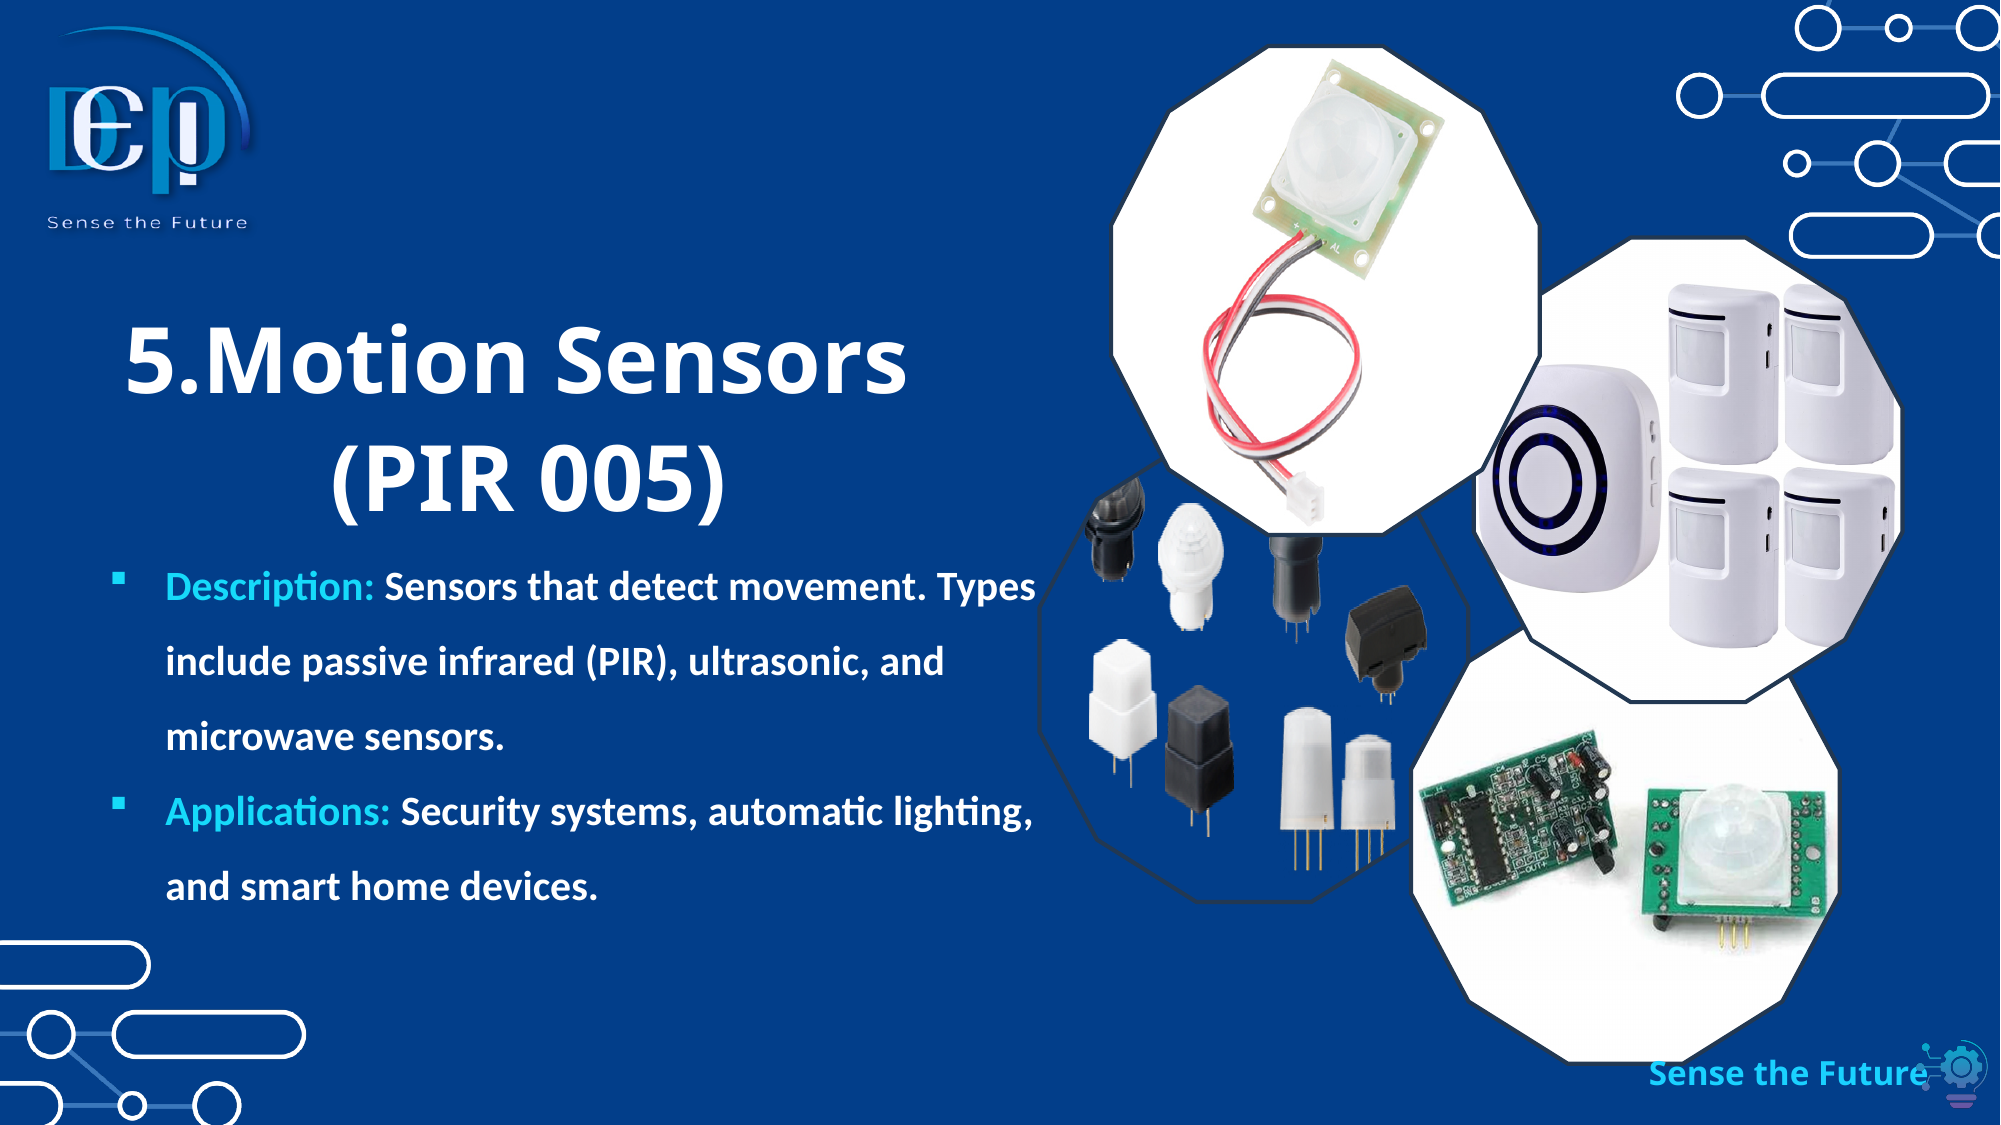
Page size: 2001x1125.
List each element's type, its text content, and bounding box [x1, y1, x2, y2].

picture [0, 939, 309, 1125]
picture [1, 0, 309, 235]
text_box Motion Sensors (PIR 005) [0, 294, 1158, 530]
text_box Description: Sensors that detect movement. Types include passive infrared (PIR), ultrasonic, and microwave sensors. Applications: Security systems, automatic lighting, and smart home devices. [94, 526, 1084, 917]
picture [1675, 0, 2000, 260]
text_box [1037, 458, 1471, 905]
text_box [1408, 626, 1842, 1044]
text_box [1109, 43, 1542, 538]
text_box Sense the Future [1501, 1044, 1910, 1099]
text_box [1471, 235, 1905, 705]
picture [1915, 1038, 1988, 1110]
text_box Sense the Future [1993, 1044, 2000, 1099]
